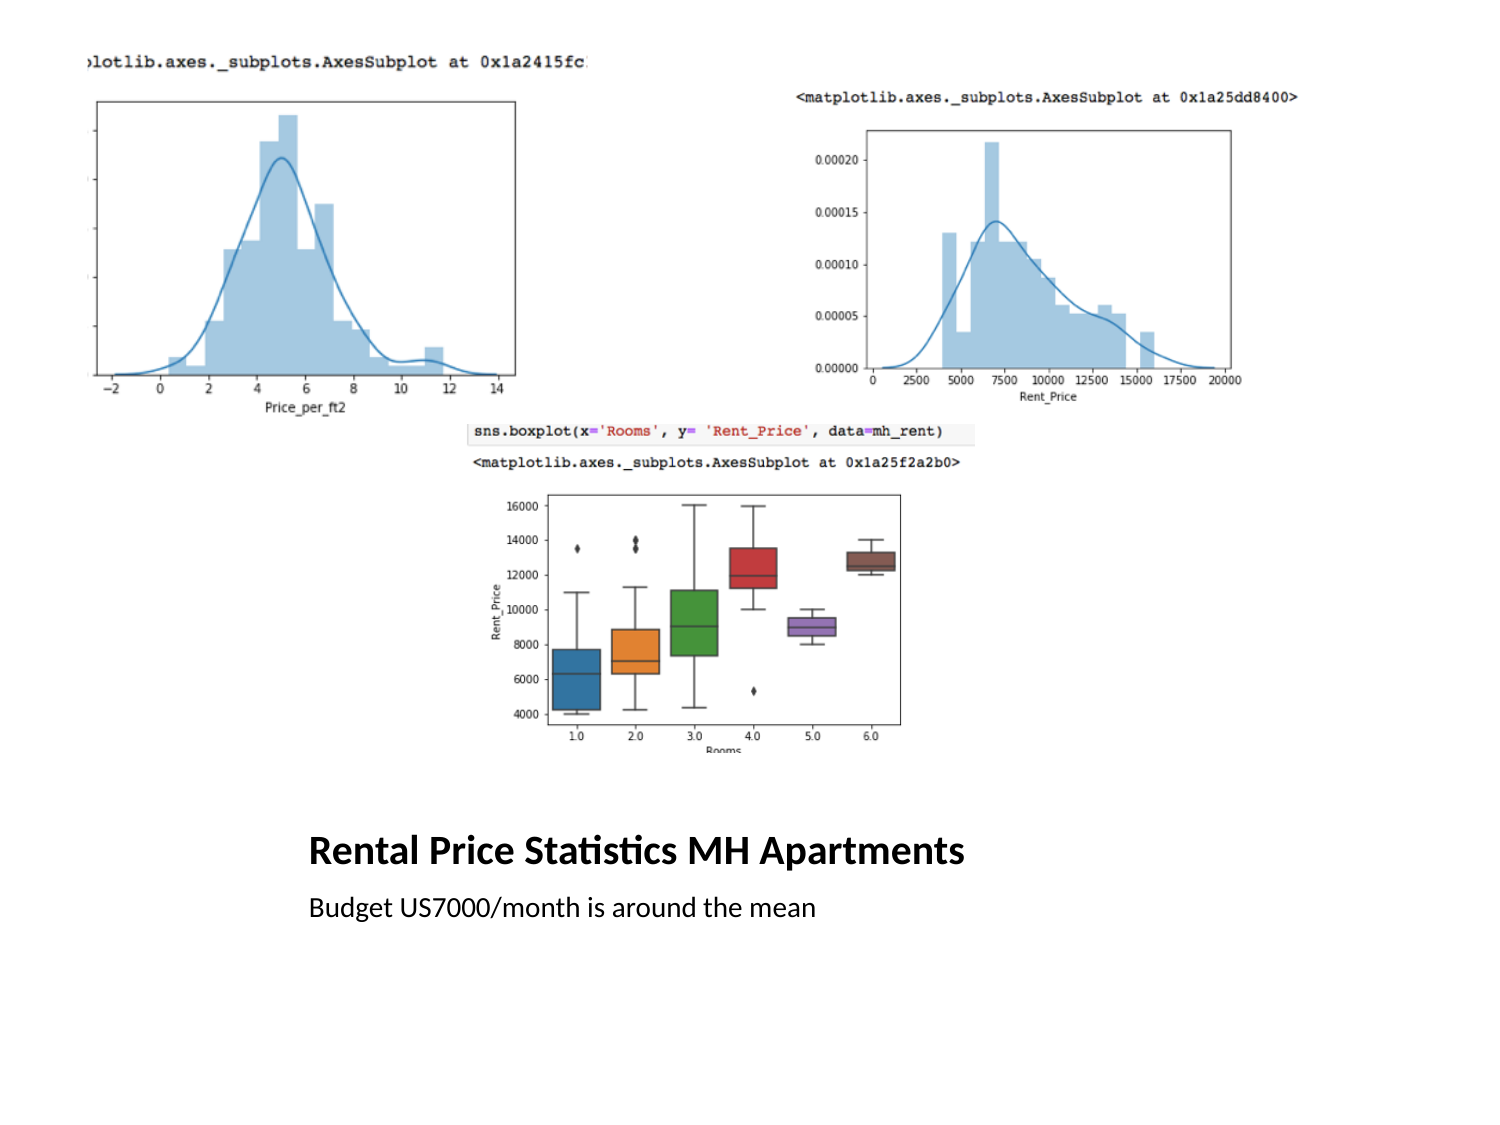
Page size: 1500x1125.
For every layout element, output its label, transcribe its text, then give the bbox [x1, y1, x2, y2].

title Rental Price Statistics MH Apartments [294, 787, 1194, 880]
picture [787, 87, 1313, 415]
picture [87, 49, 975, 754]
list Budget US7000/month is around the mean [294, 880, 1194, 1013]
